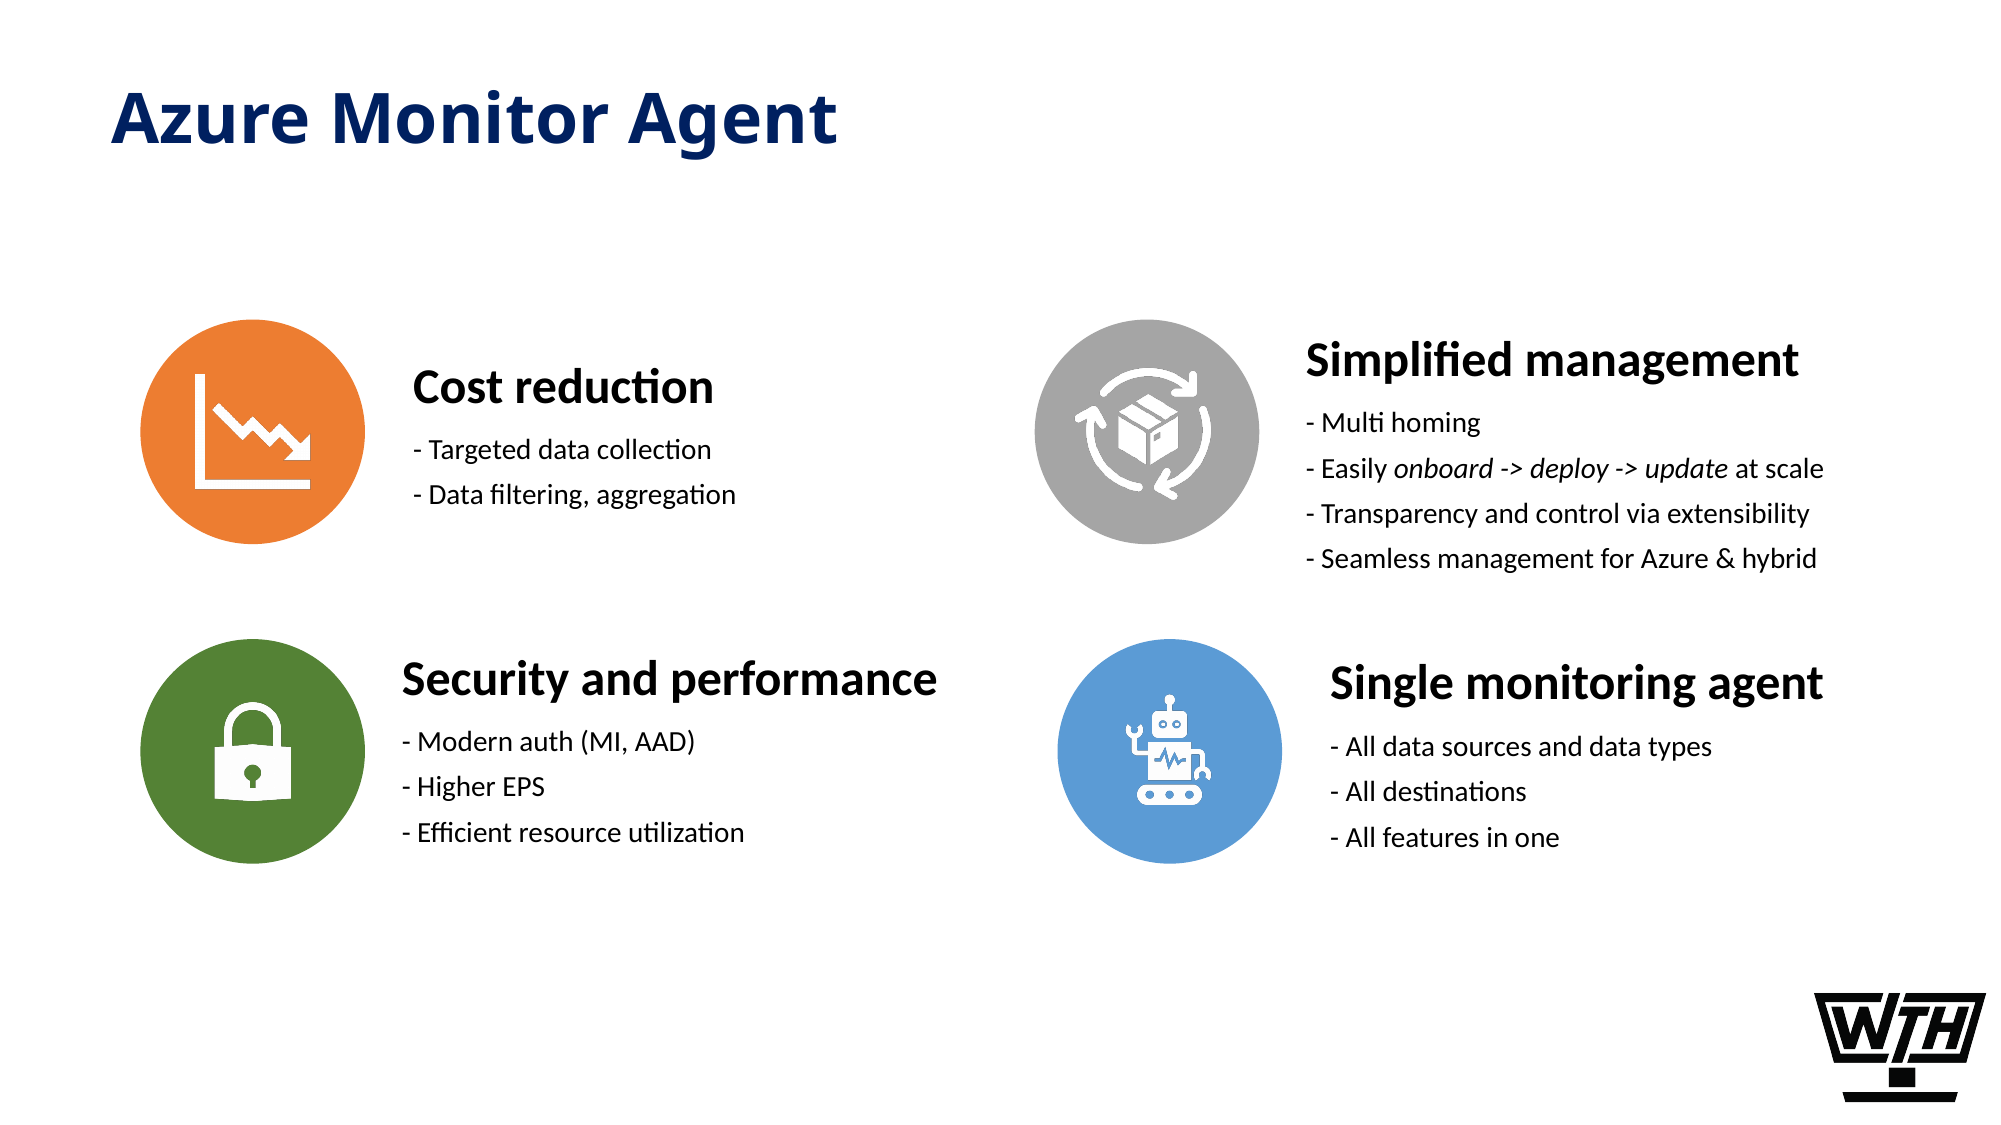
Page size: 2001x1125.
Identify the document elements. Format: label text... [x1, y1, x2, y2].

title Azure Monitor Agent [96, 75, 1904, 166]
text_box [106, 312, 1894, 871]
picture [1793, 941, 2001, 1125]
